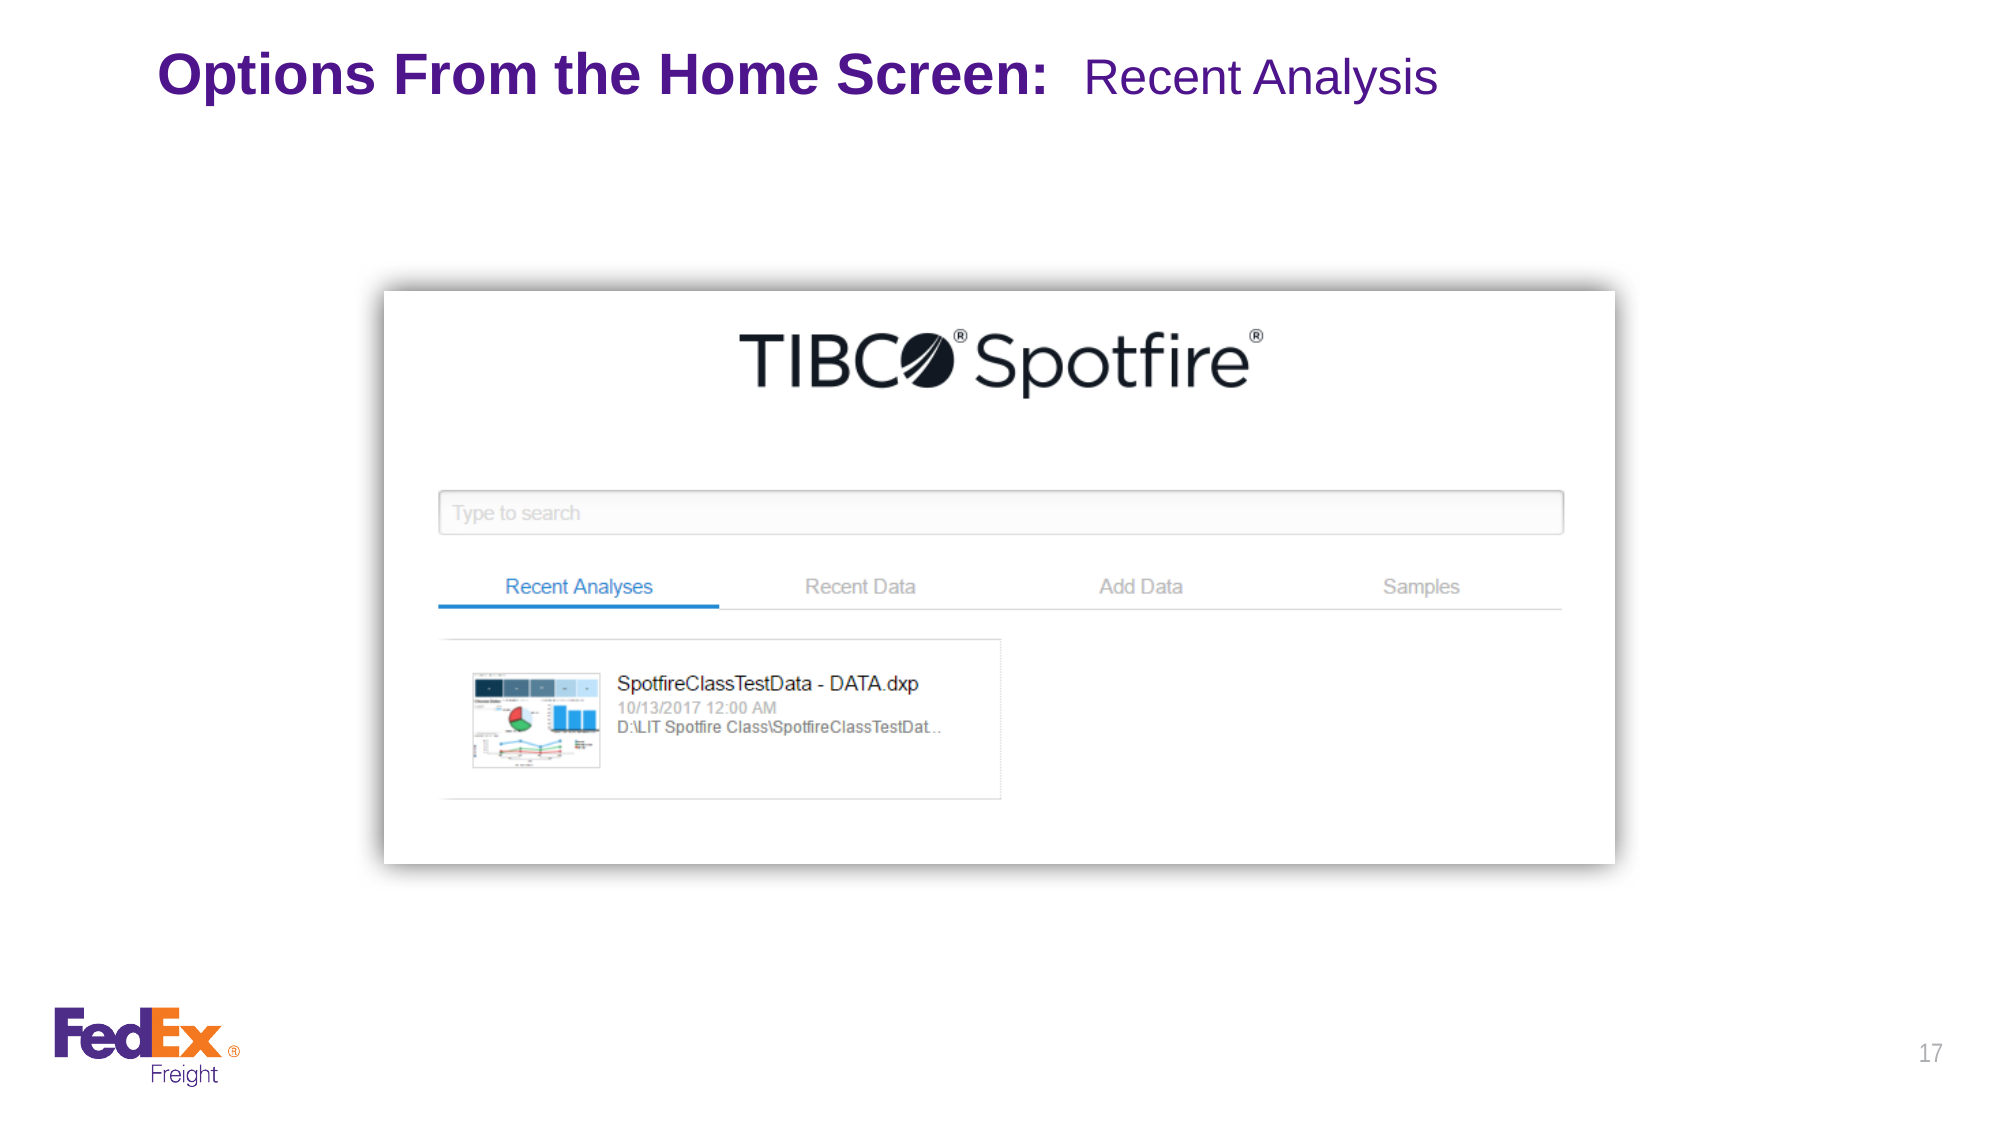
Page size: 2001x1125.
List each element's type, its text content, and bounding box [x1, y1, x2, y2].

slide_number 17 [1899, 1037, 1944, 1068]
title Options From the Home Screen: Recent Analysis [157, 43, 1843, 195]
picture [384, 291, 1616, 864]
picture [54, 1006, 240, 1088]
